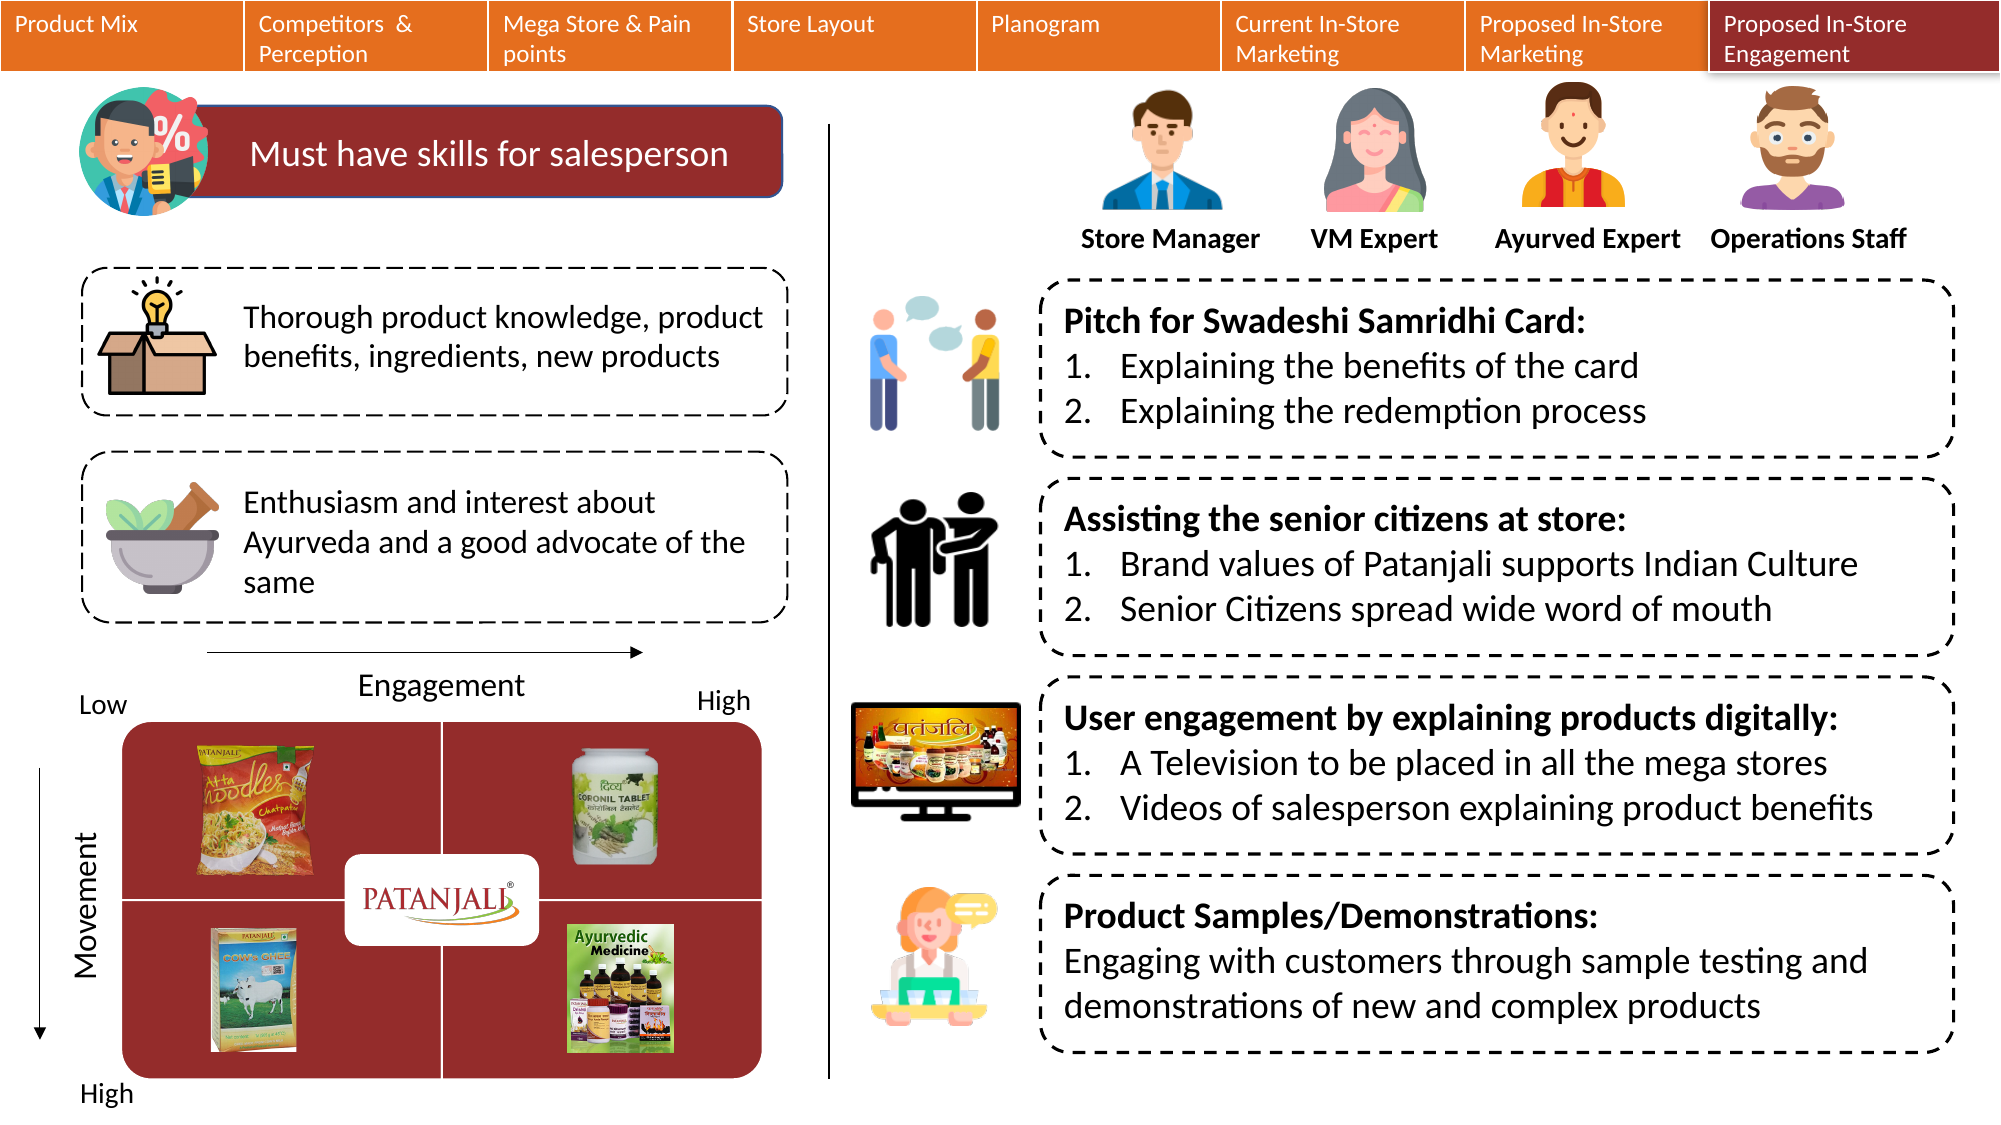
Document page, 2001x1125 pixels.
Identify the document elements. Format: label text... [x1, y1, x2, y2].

picture [106, 482, 219, 594]
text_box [851, 677, 1020, 847]
text_box Thorough product knowledge, product benefits, ingredients, new products [228, 287, 805, 382]
text_box User engagement by explaining products digitally: A Television to be placed in all the mega stores Videos of salesperson explaining product benefits [1039, 675, 1955, 856]
text_box Assisting the senior citizens at store: Brand values of Patanjali supports Indian Culture Senior Citizens spread wide word of mouth [1039, 477, 1955, 657]
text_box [120, 720, 763, 1080]
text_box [1269, 88, 1454, 263]
text_box High [660, 674, 788, 724]
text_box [1040, 79, 1283, 263]
picture [340, 715, 725, 982]
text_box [1454, 82, 1716, 263]
text_box Product Samples/Demonstrations: Engaging with customers through sample testing and demonstrations of new and complex products [1039, 874, 1955, 1054]
picture [865, 887, 1004, 1026]
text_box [1669, 86, 1970, 263]
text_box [0, 0, 2000, 73]
picture [567, 924, 674, 1053]
text_box Movement [55, 793, 110, 1020]
text_box Pitch for Swadeshi Samridhi Card: Explaining the benefits of the card Explaining the redemption process [1039, 278, 1955, 459]
text_box Enthusiasm and interest about Ayurveda and a good advocate of the same [228, 472, 805, 607]
picture [172, 729, 335, 892]
text_box Must have skills for salesperson [208, 104, 784, 199]
picture [867, 296, 1002, 431]
picture [95, 274, 219, 397]
text_box Engagement [328, 655, 556, 710]
text_box Low [39, 678, 167, 728]
picture [210, 928, 297, 1052]
text_box High [43, 1066, 171, 1117]
picture [854, 492, 1015, 628]
picture [78, 87, 208, 216]
text_box [80, 266, 789, 417]
text_box [81, 450, 788, 624]
